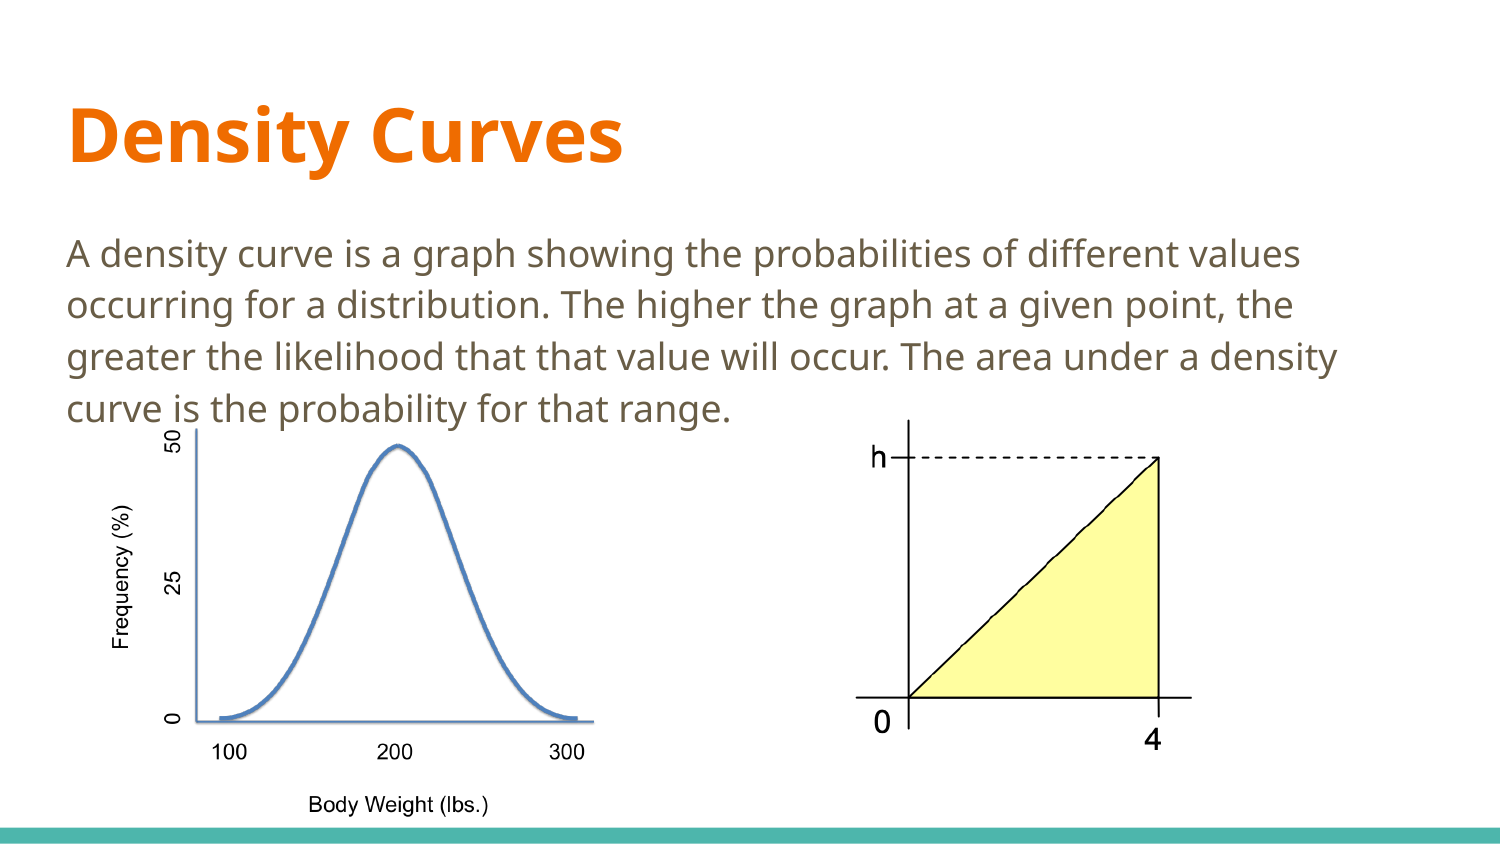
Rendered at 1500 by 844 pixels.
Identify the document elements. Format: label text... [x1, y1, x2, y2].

picture [815, 409, 1221, 764]
title Density Curves [51, 72, 1449, 189]
picture [102, 421, 597, 821]
list A density curve is a graph showing the probabilities of different values occurring for a distribution. The higher the graph at a given point, the greater the likelihood that that value will occur. The area under a density curve is the probability for that range. [51, 207, 1449, 750]
